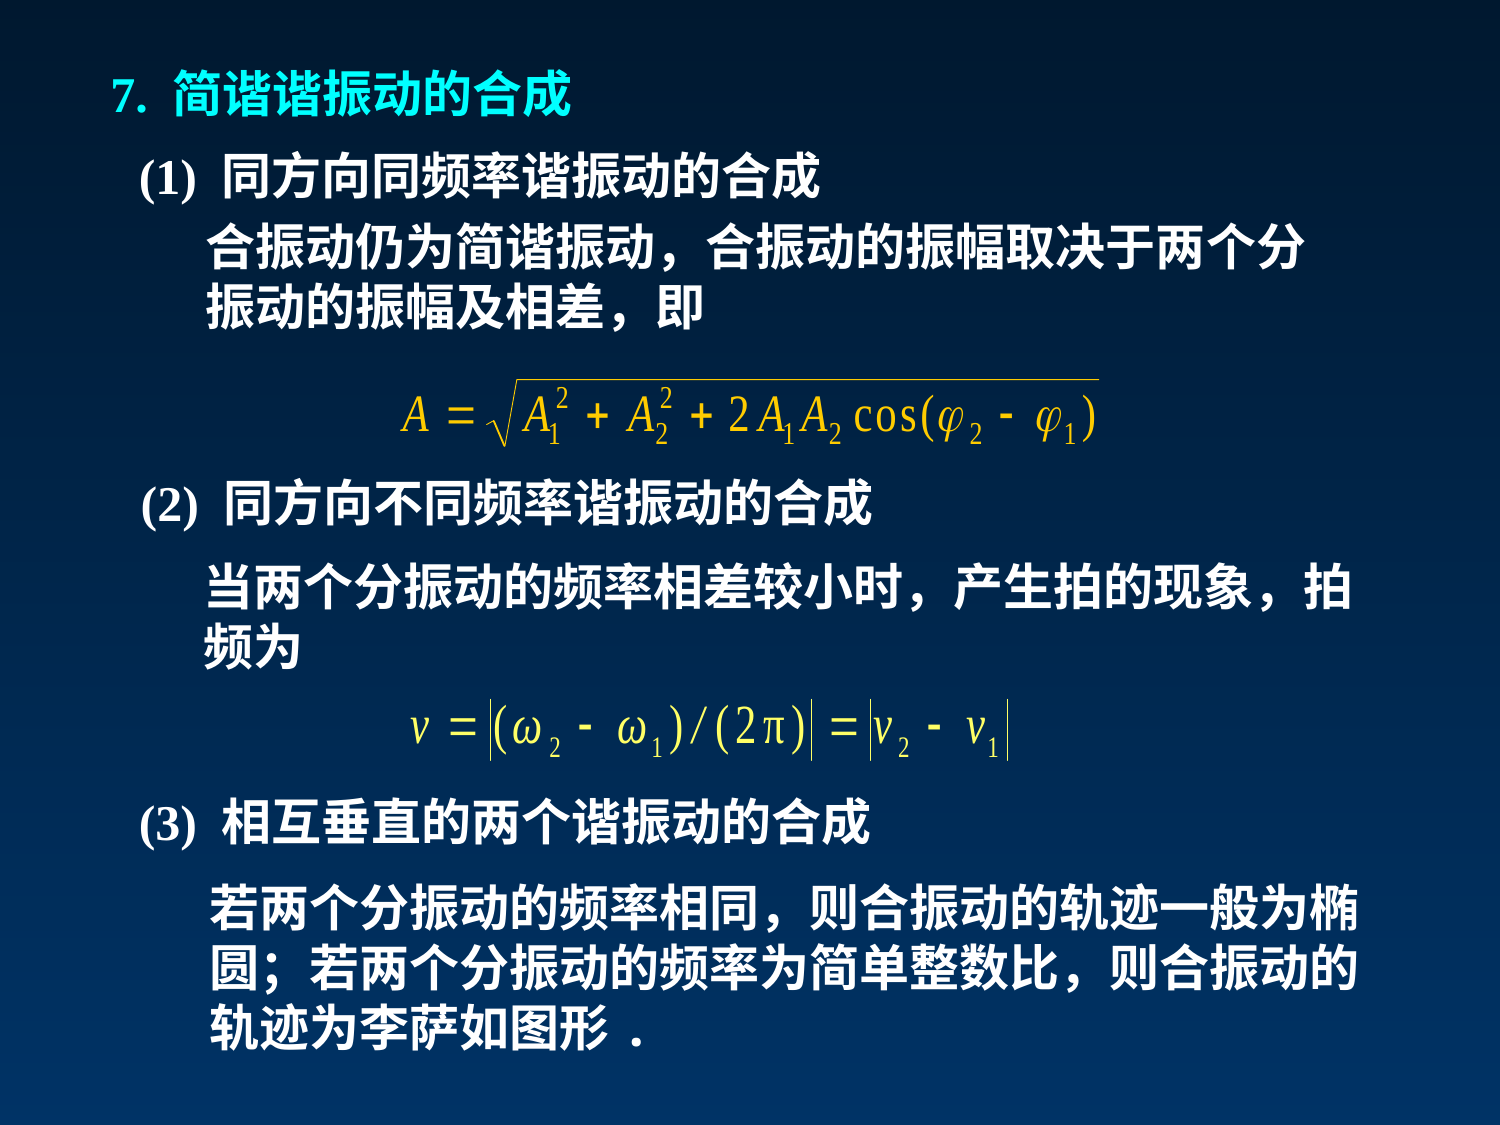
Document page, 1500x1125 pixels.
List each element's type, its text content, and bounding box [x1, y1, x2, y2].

text_box (3) 相互垂直的两个谐振动的合成 [123, 782, 1362, 858]
text_box (2) 同方向不同频率谐振动的合成 [125, 463, 1450, 539]
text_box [395, 373, 1102, 450]
text_box 当两个分振动的频率相差较小时，产生拍的现象，拍频为 [188, 548, 1376, 684]
text_box (1) 同方向同频率谐振动的合成 [123, 137, 1459, 212]
text_box 7. 简谐谐振动的合成 [95, 54, 588, 130]
text_box 合振动仍为简谐振动，合振动的振幅取决于两个分振动的振幅及相差，即 [190, 208, 1355, 343]
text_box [407, 694, 1014, 764]
text_box 若两个分振动的频率相同，则合振动的轨迹一般为椭圆；若两个分振动的频率为简单整数比，则合振动的轨迹为李萨如图形. [194, 869, 1400, 1065]
